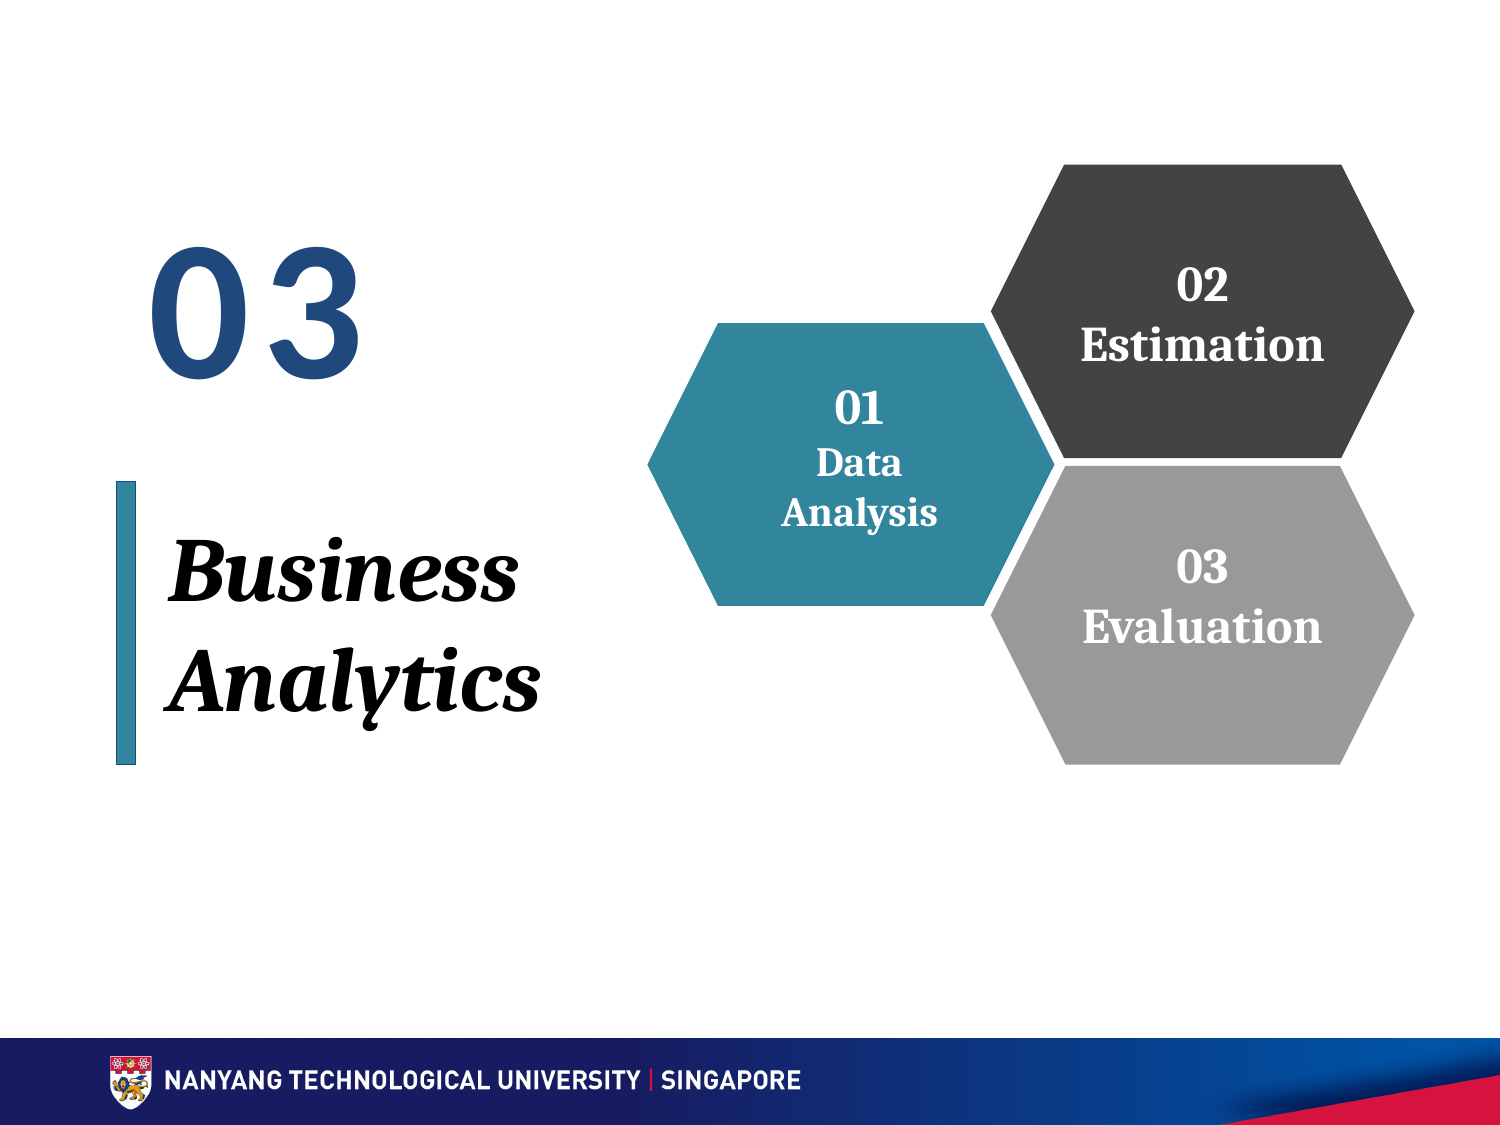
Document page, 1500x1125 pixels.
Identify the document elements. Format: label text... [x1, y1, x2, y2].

text_box 01 Data Analysis [708, 359, 1011, 482]
text_box [647, 323, 1055, 606]
text_box [990, 465, 1415, 717]
text_box 03 [133, 171, 379, 426]
text_box 02 Estimation [990, 164, 1415, 459]
text_box Business Analytics [153, 494, 709, 723]
text_box [116, 481, 136, 765]
text_box [1047, 729, 1358, 765]
text_box 03 Evaluation [1041, 518, 1364, 729]
picture [0, 1038, 1500, 1125]
